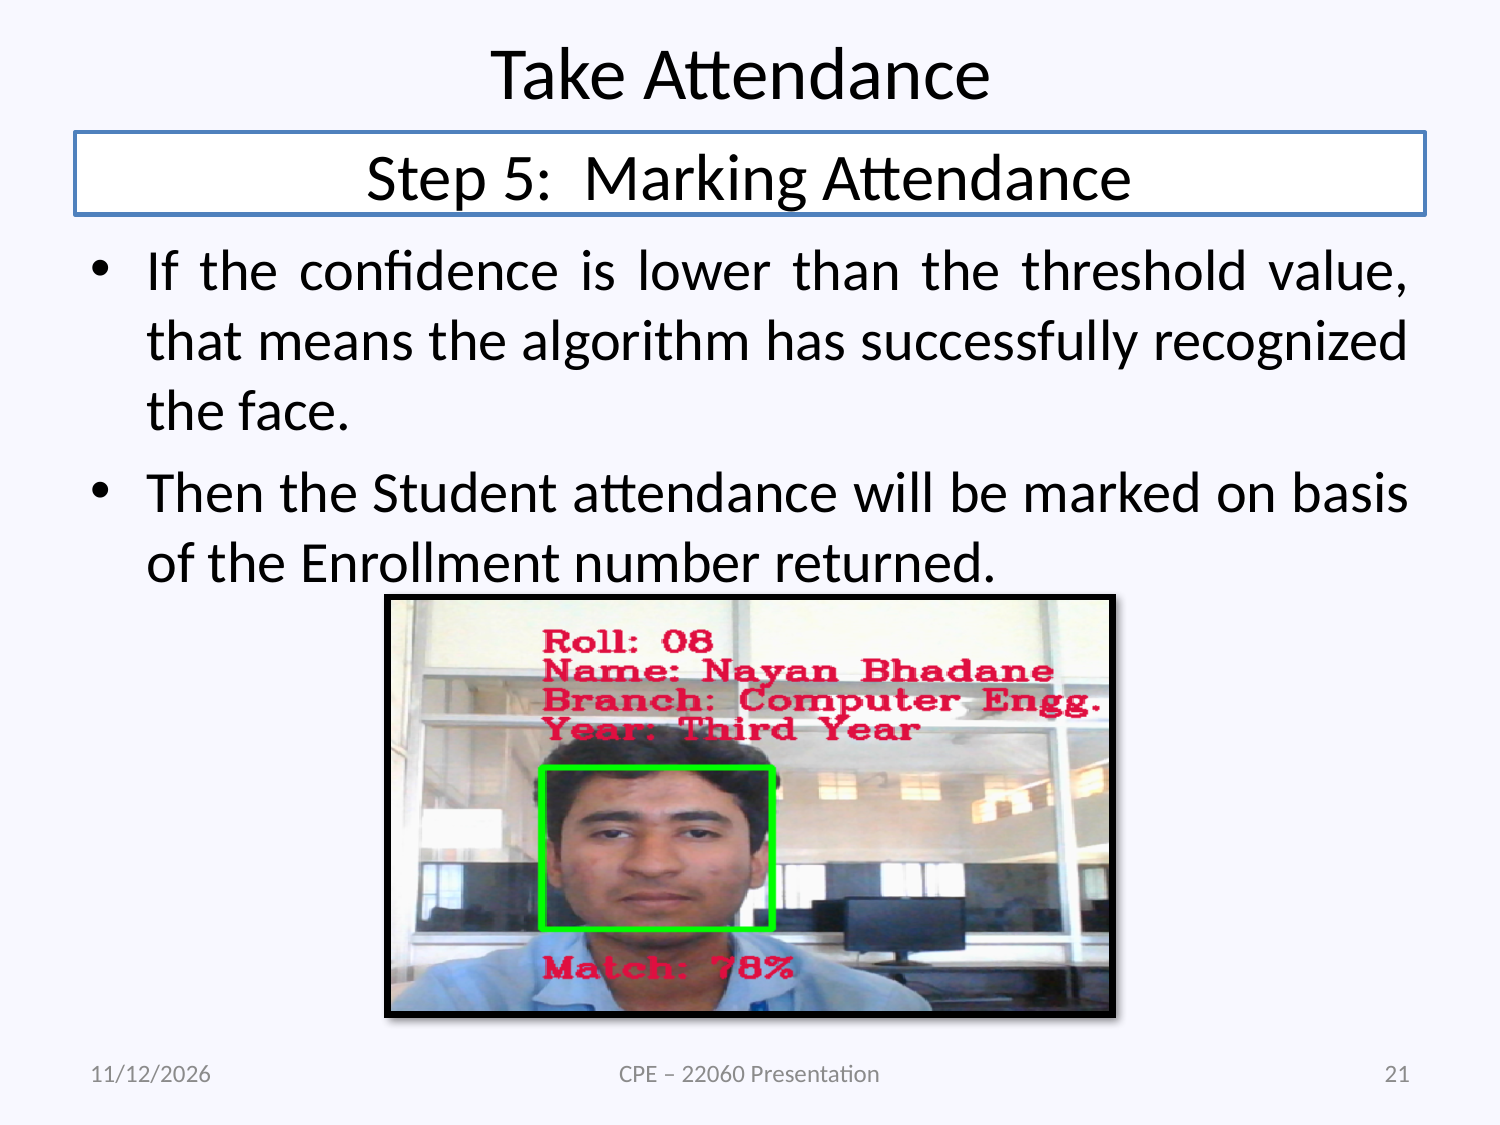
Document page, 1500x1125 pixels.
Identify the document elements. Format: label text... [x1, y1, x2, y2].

slide_number 21 [1074, 1042, 1425, 1103]
text_box Step 5: Marking Attendance [74, 132, 1425, 215]
picture [390, 599, 1110, 1012]
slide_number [75, 1042, 425, 1103]
footer CPE – 22060 Presentation [512, 1042, 988, 1103]
title Take Attendance [75, 17, 1425, 122]
list If the confidence is lower than the threshold value, that means the algorithm has successfully recognized the face. Then the Student attendance will be marked on basis of the Enrollment number returned. [75, 224, 1425, 1038]
